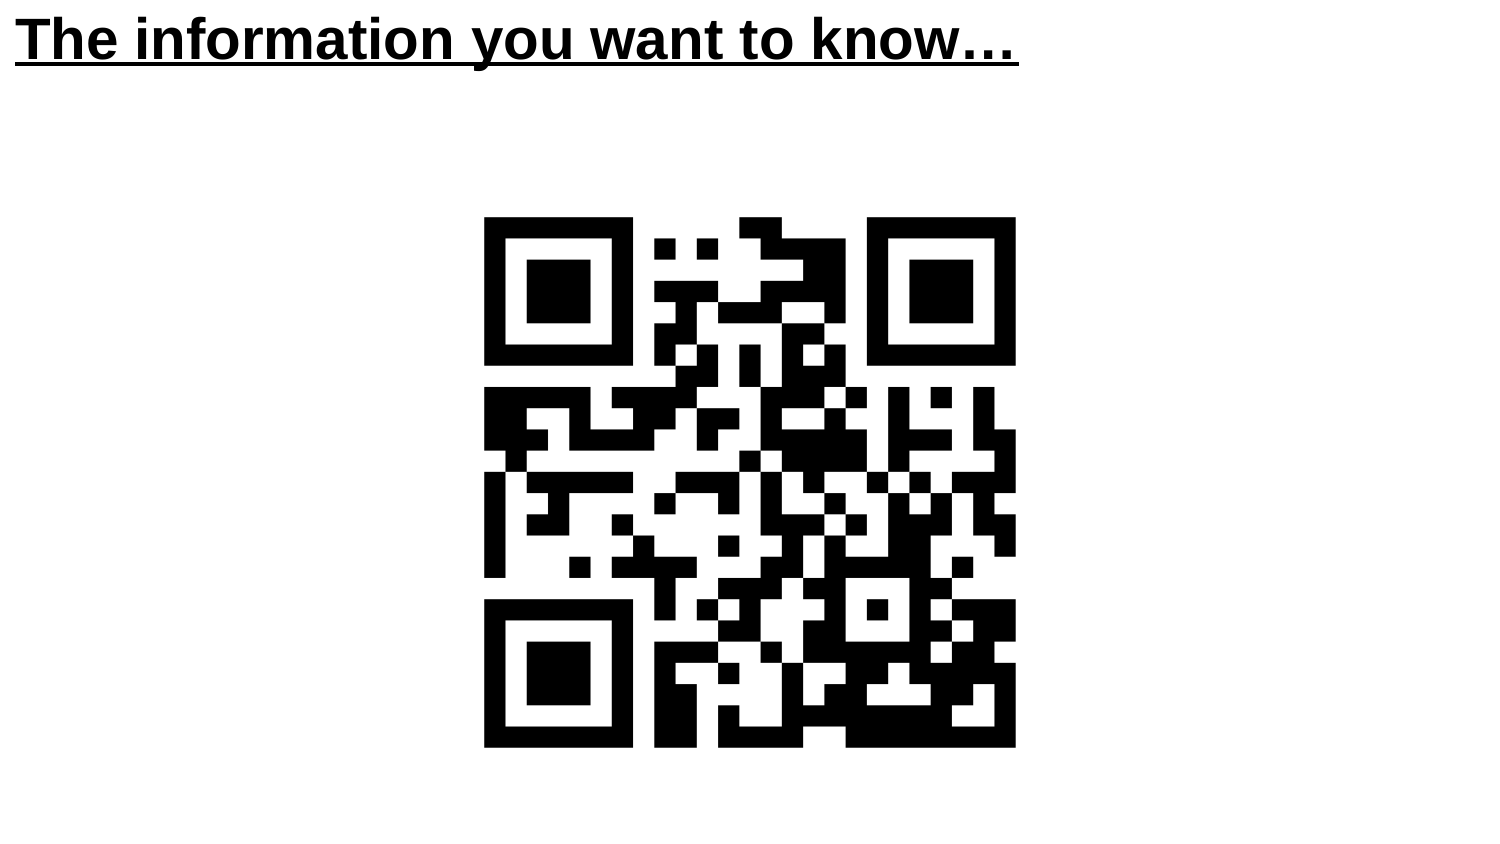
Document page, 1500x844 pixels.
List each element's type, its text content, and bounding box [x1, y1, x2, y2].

text_box The information you want to know… [0, 0, 1329, 72]
picture [463, 195, 1037, 770]
